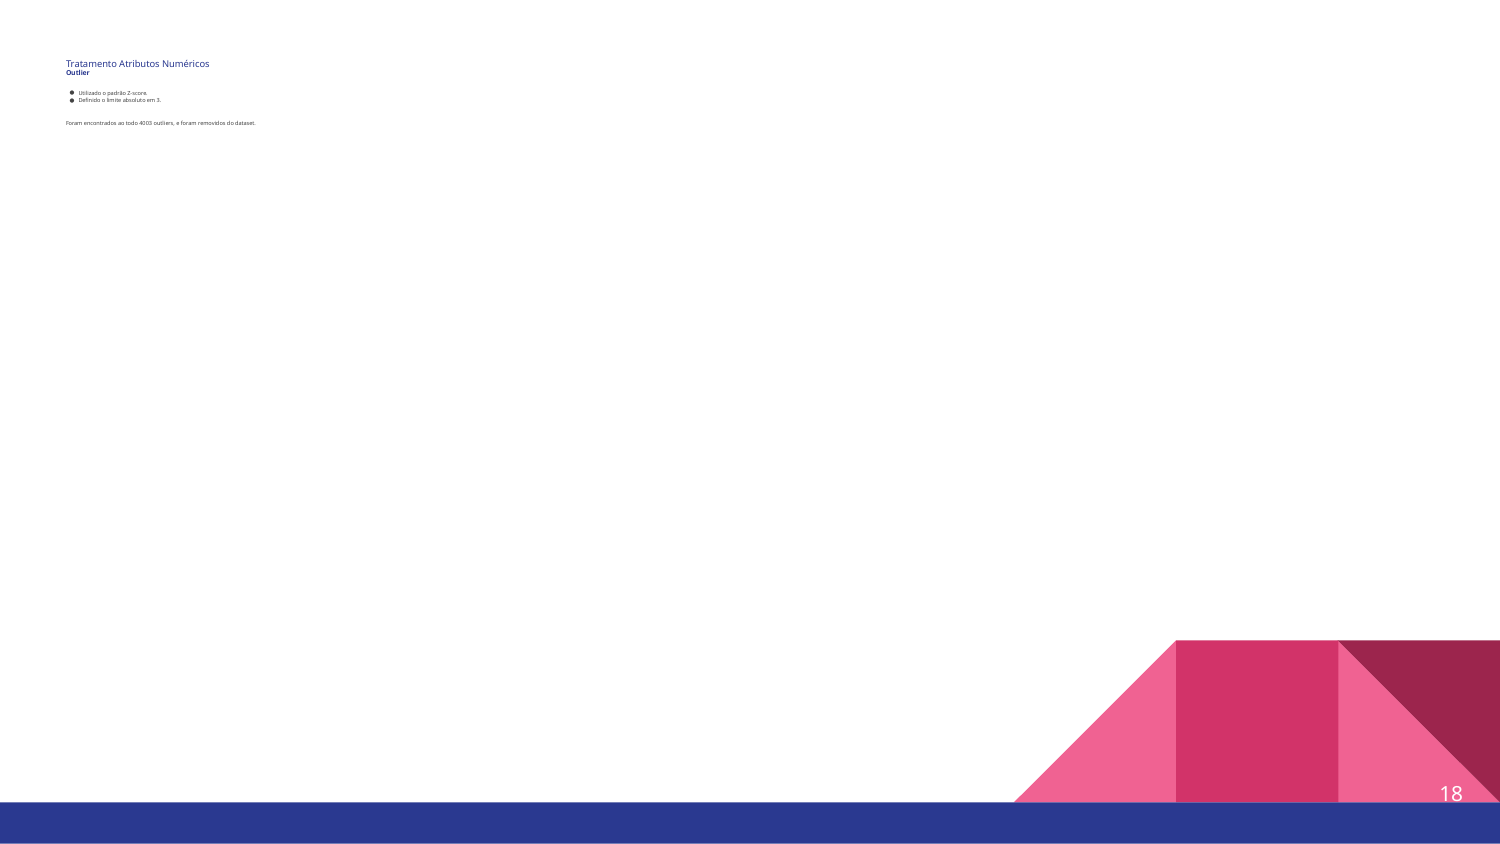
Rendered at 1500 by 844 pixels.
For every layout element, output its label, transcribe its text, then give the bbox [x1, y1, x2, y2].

title Tratamento Atributos Numéricos Outlier Utilizado o padrão Z-score. Definido o limite absoluto em 3. Foram encontrados ao todo 4003 outliers, e foram removidos do dataset. [51, 42, 1449, 143]
slide_number ‹#› [1387, 762, 1478, 828]
